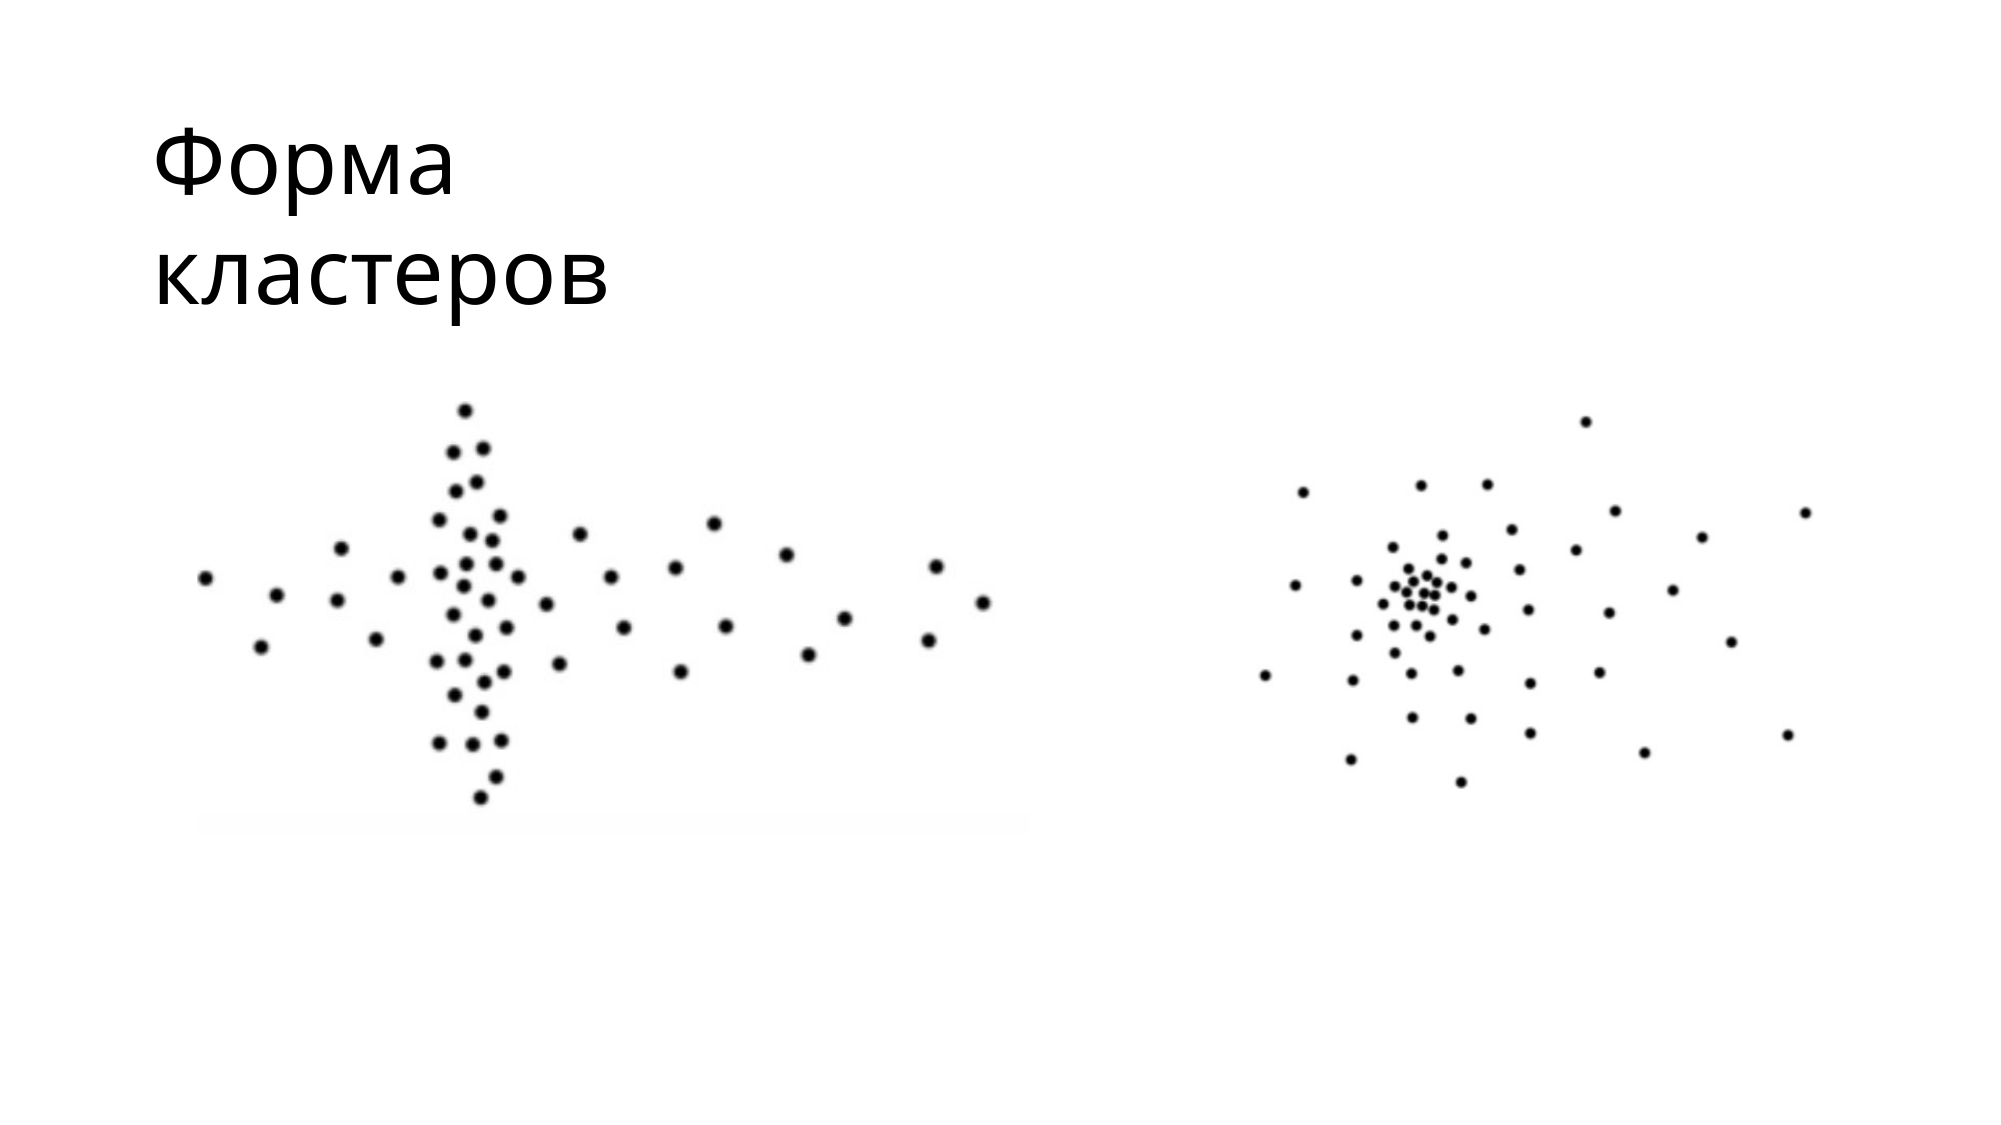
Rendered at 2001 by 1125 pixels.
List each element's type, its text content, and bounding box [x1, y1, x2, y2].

picture [1257, 413, 1814, 789]
title Форма кластеров [150, 100, 830, 323]
picture [196, 401, 1030, 834]
